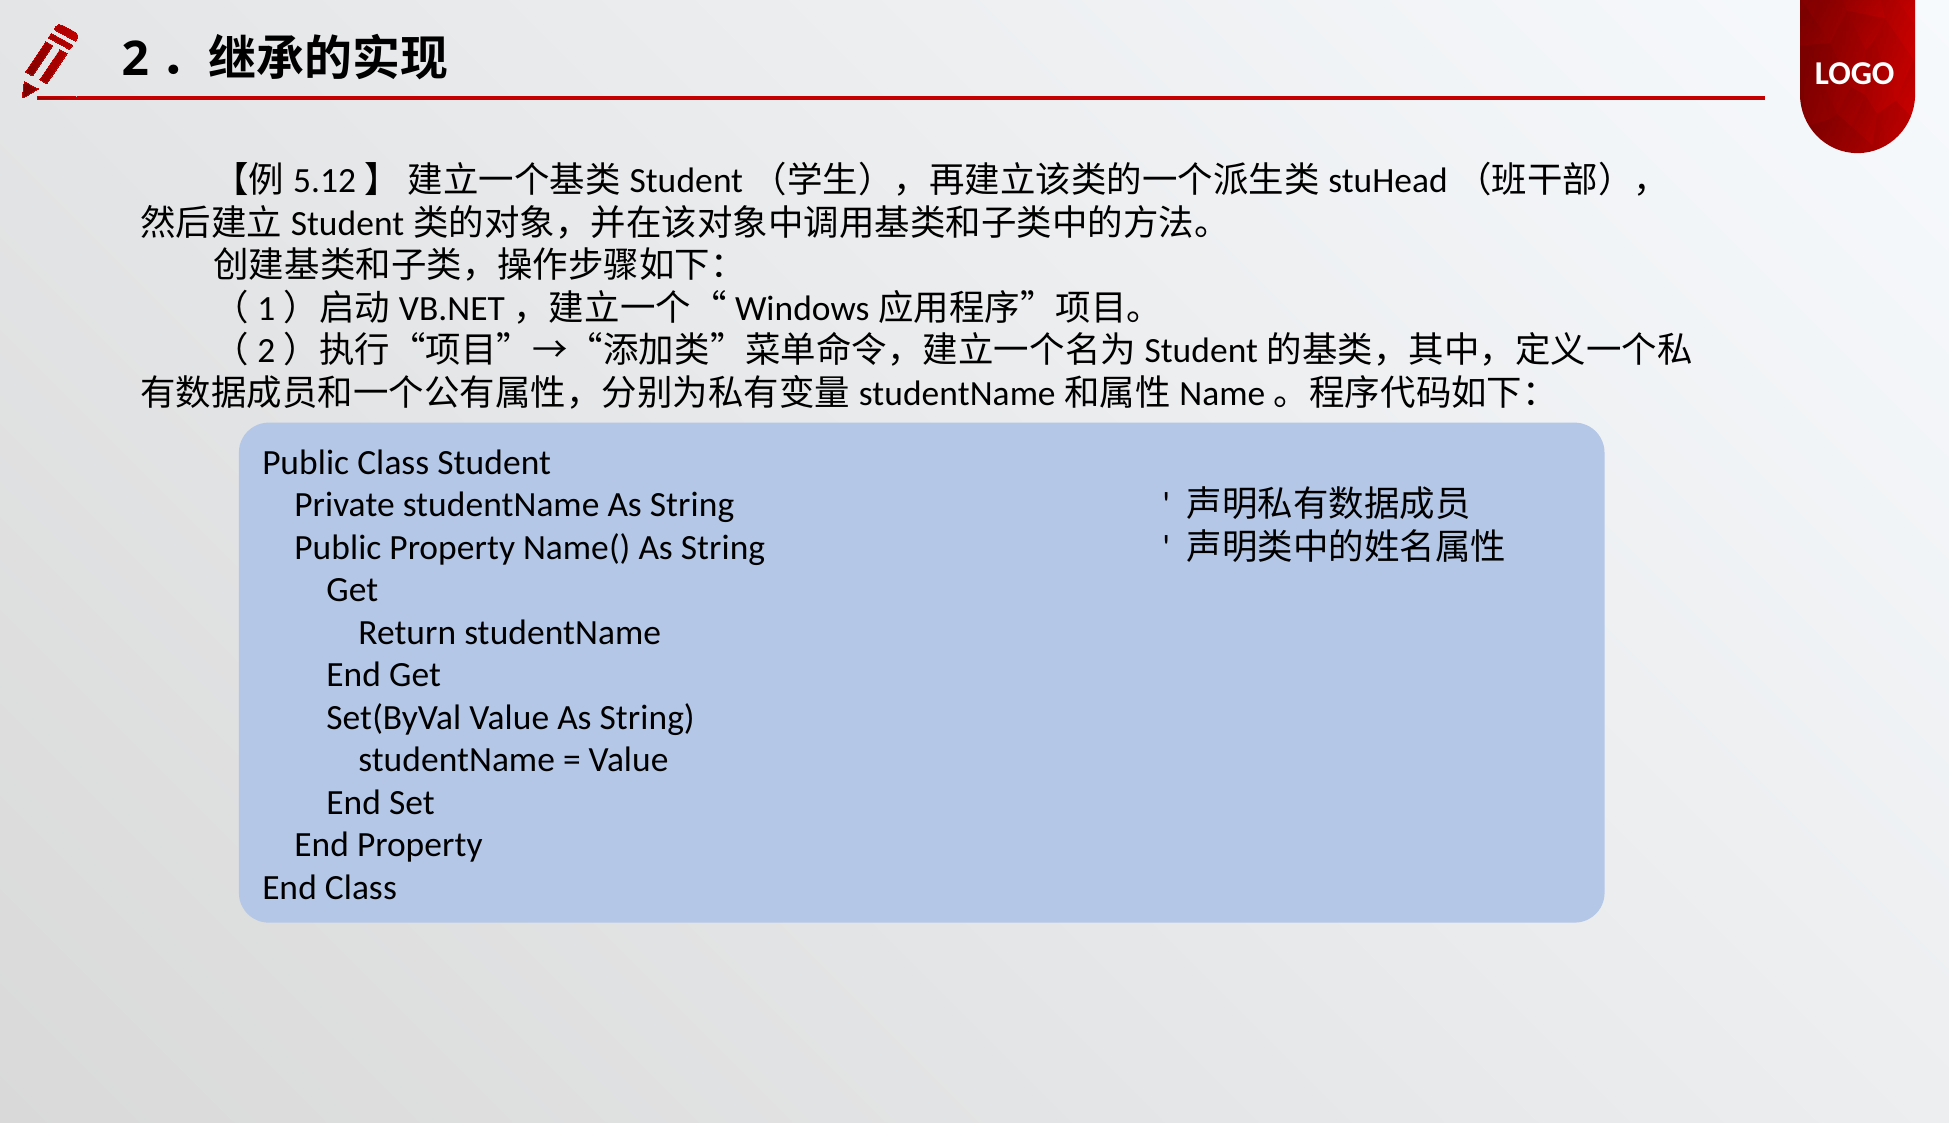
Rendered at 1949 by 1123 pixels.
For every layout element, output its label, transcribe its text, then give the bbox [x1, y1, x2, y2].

picture [40, 50, 67, 83]
picture [1800, 0, 1916, 154]
text_box 2．继承的实现 [101, 17, 764, 95]
text_box 【例5.12】 建立一个基类Student（学生），再建立该类的一个派生类stuHead（班干部），然后建立Student类的对象，并在该对象中调用基类和子类中的方法。 创建基类和子类，操作步骤如下： （1）启动VB.NET，建立一个“Windows应用程序”项目。 （2）执行“项目”→“添加类”菜单命令，建立一个名为Student的基类，其中，定义一个私有数据成员和一个公有属性，分别为私有变量studentName和属性Name。程序代码如下： [125, 149, 1712, 420]
picture [48, 33, 73, 49]
picture [22, 82, 37, 97]
text_box Public Class Student Private studentName As String ' 声明私有数据成员 Public Property Name() As String ' 声明类中的姓名属性 Get Return studentName End Get Set(ByVal Value As String) studentName = Value End Set End Property End Class [238, 422, 1605, 923]
picture [54, 24, 78, 41]
picture [26, 42, 52, 75]
